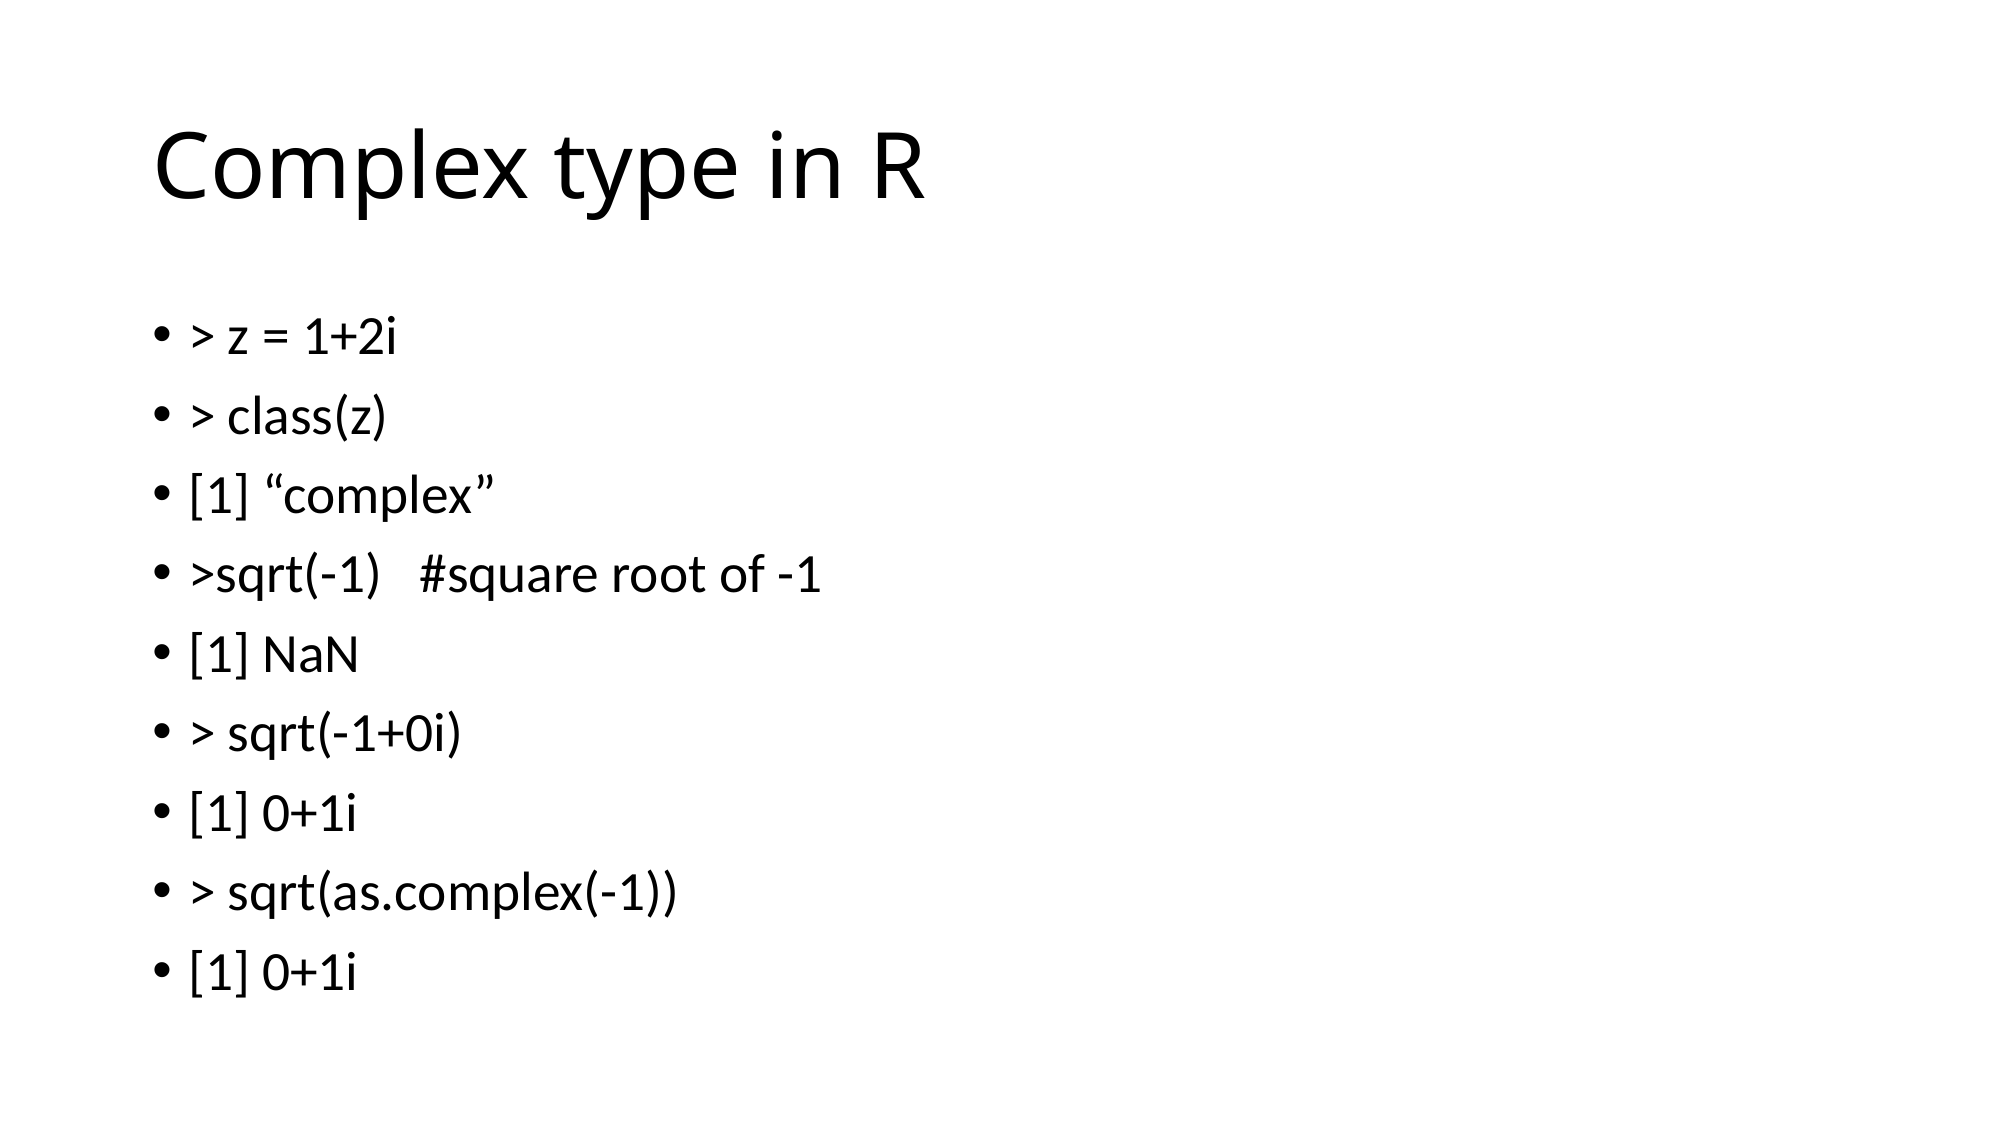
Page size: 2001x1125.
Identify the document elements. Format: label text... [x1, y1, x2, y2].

list > z = 1+2i > class(z) [1] “complex” >sqrt(-1) #square root of -1 [1] NaN > sqrt(-1+0i) [1] 0+1i > sqrt(as.complex(-1)) [1] 0+1i [137, 299, 1863, 1014]
title Complex type in R [137, 59, 1863, 278]
